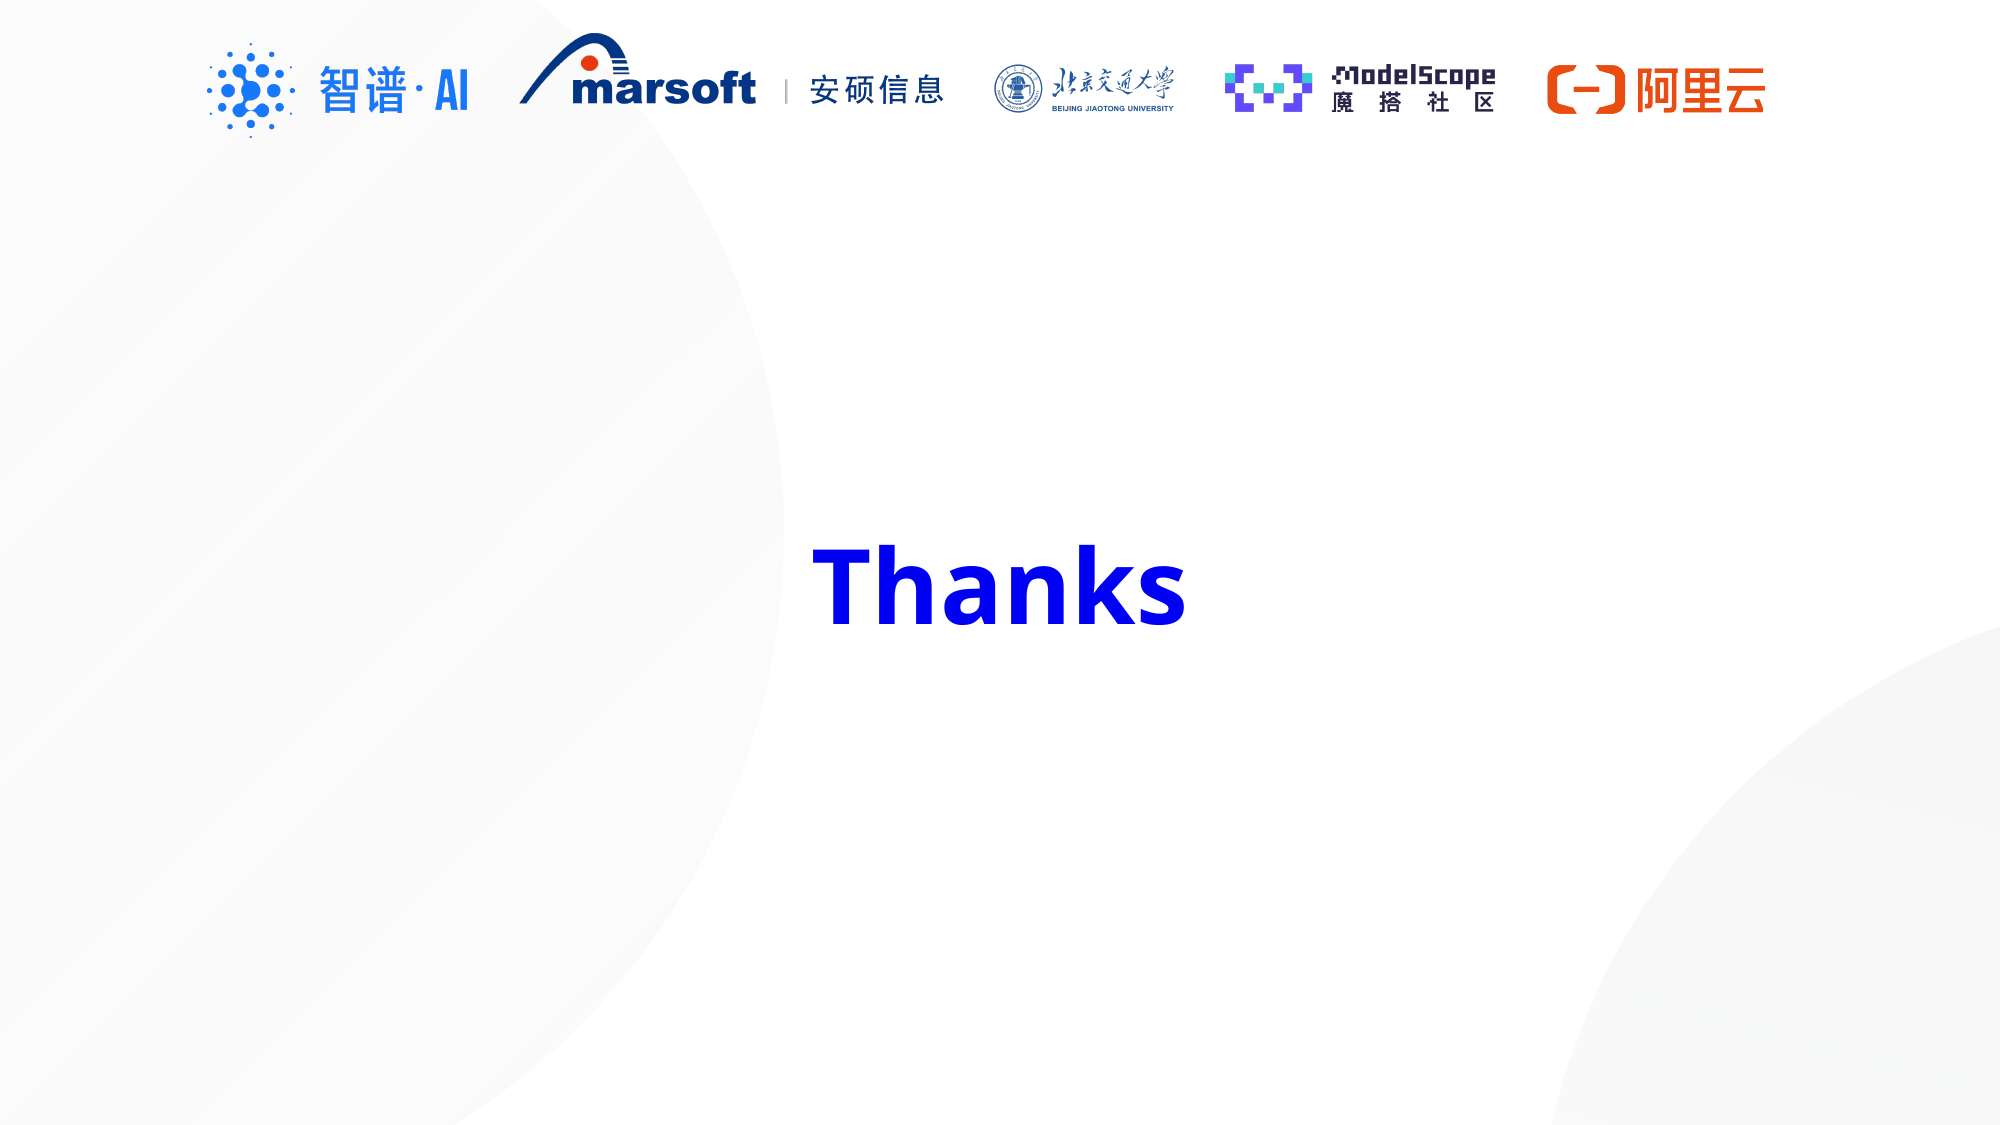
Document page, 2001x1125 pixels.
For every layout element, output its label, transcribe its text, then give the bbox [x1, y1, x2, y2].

picture [519, 32, 948, 140]
picture [1225, 64, 1495, 112]
picture [992, 62, 1176, 115]
picture [190, 28, 486, 155]
picture [1504, 47, 1810, 133]
text_box Thanks [807, 479, 1193, 650]
